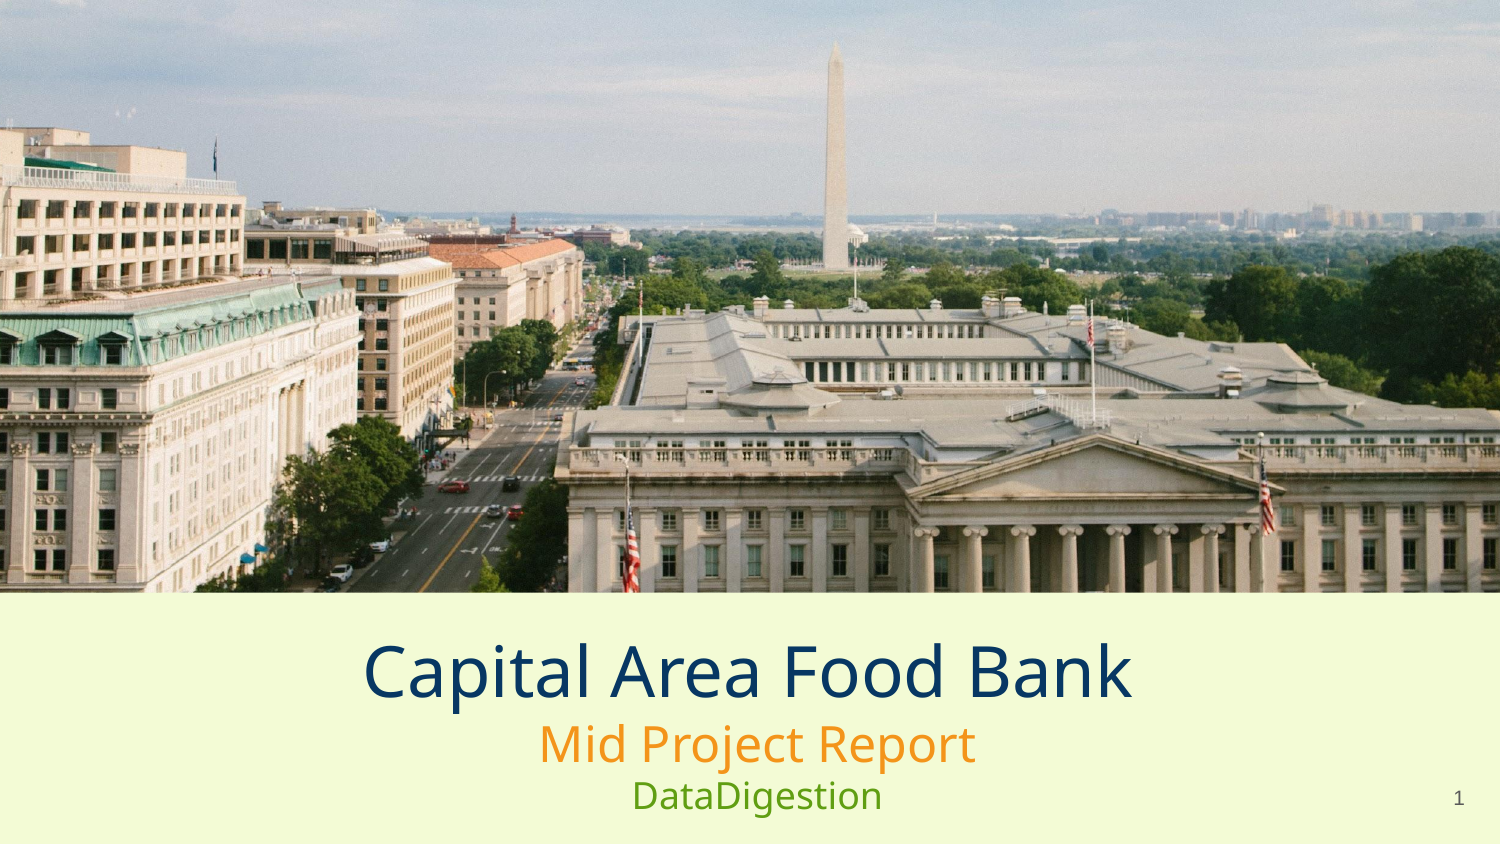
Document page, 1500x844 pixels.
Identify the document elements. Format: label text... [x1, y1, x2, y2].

slide_number ‹#› [1389, 764, 1480, 830]
text_box Capital Area Food Bank Mid Project Report DataDigestion [0, 642, 1500, 826]
picture [0, 0, 1500, 632]
